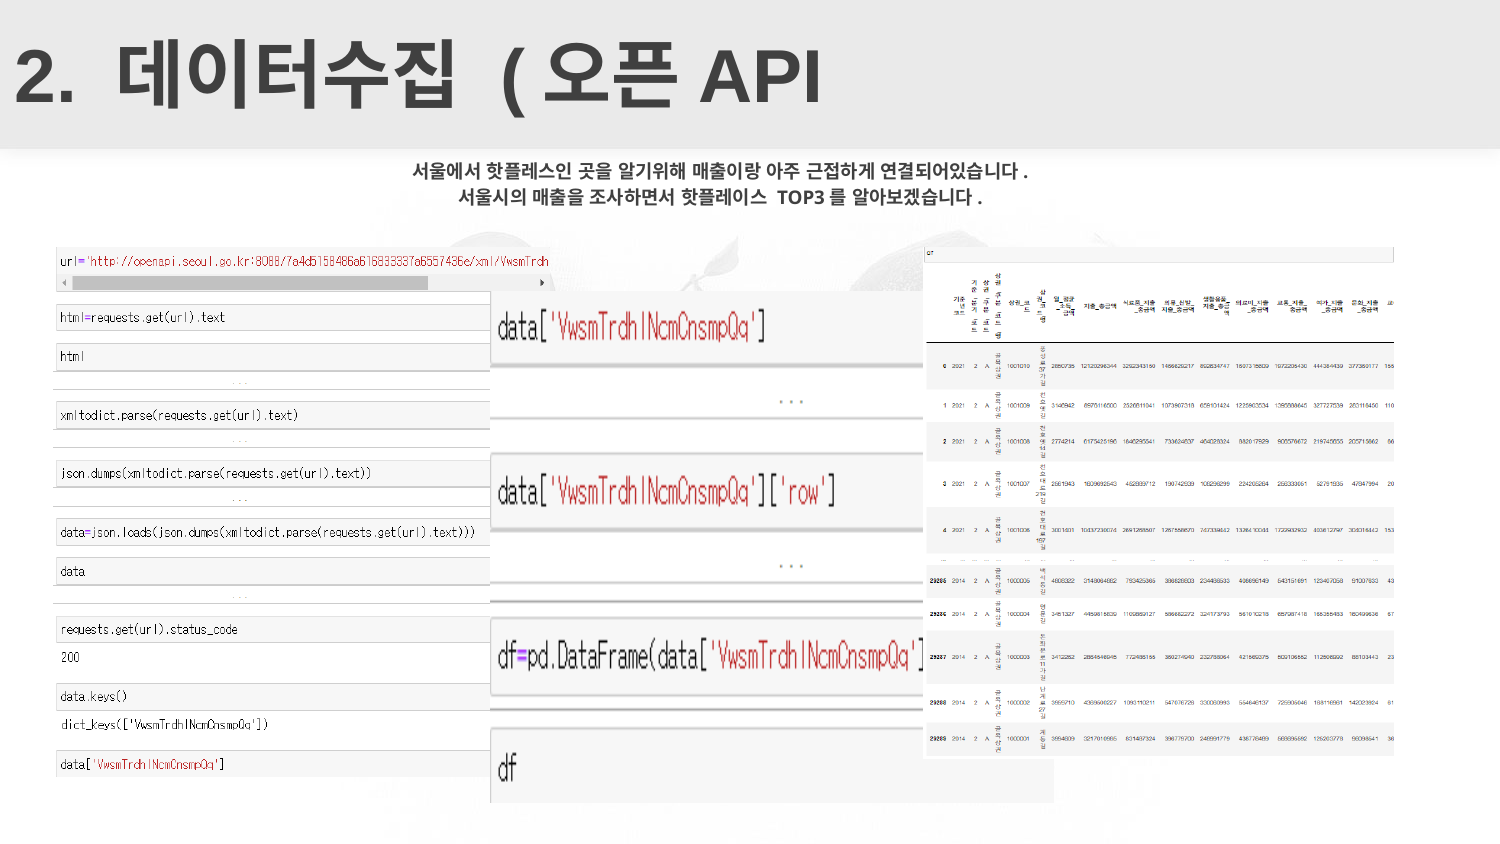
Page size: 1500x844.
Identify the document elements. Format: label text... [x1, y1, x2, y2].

picture [0, 146, 1500, 844]
text_box 서울에서 핫플레스인 곳을 알기위해 매출이랑 아주 근접하게 연결되어있습니다. 서울시의 매출을 조사하면서 핫플레이스 TOP3를 알아보겠습니다. [348, 151, 1093, 216]
title 2. 데이터수집 (오픈API [0, 0, 1500, 146]
